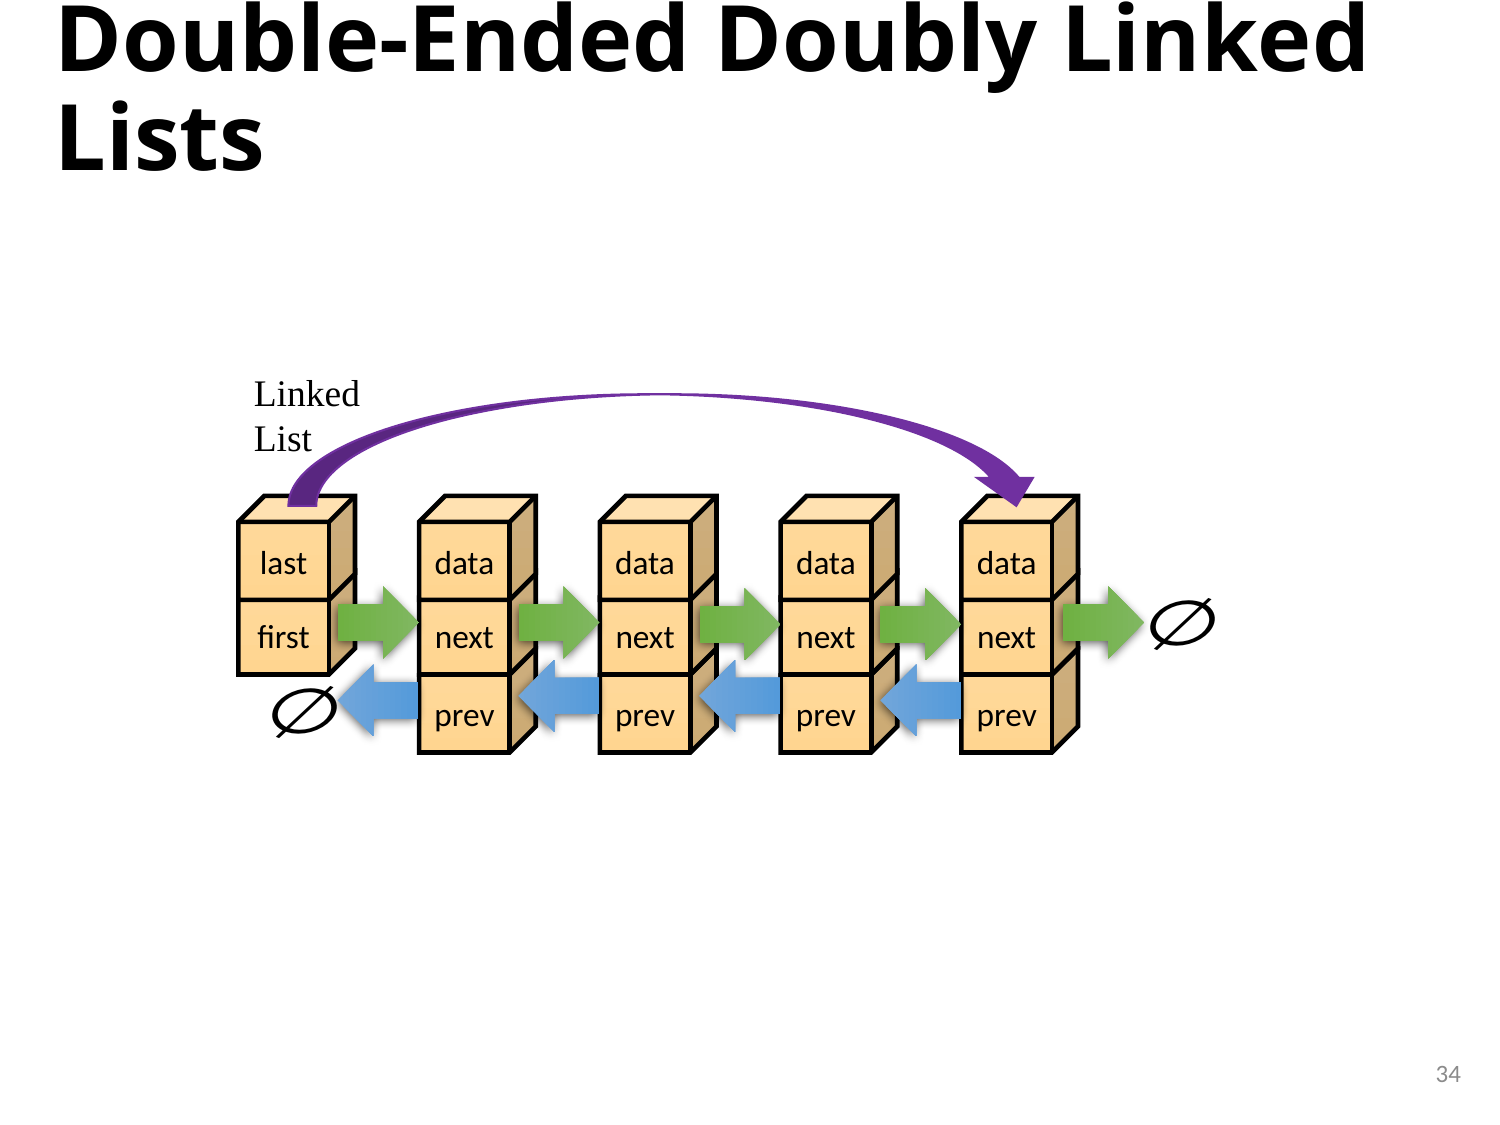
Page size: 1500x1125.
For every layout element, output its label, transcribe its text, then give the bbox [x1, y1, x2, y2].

text_box next [603, 497, 713, 521]
text_box data [599, 495, 718, 601]
text_box Linked List [238, 361, 385, 467]
text_box [518, 659, 600, 732]
text_box data [960, 495, 1079, 601]
text_box prev [780, 676, 895, 753]
text_box prev [960, 651, 1079, 753]
text_box [965, 497, 1075, 521]
text_box next [418, 601, 534, 676]
text_box data [418, 495, 537, 601]
text_box [338, 586, 420, 659]
text_box data [780, 495, 898, 601]
text_box [287, 393, 1035, 508]
text_box [1063, 586, 1145, 659]
text_box next [960, 601, 1077, 676]
text_box [880, 664, 962, 737]
text_box [699, 588, 781, 661]
text_box [241, 497, 352, 521]
text_box next [599, 601, 713, 676]
text_box next [780, 601, 894, 676]
text_box last [784, 497, 894, 521]
text_box first [237, 601, 354, 676]
slide_number 34 [1138, 1042, 1477, 1103]
text_box [699, 659, 781, 732]
text_box last [237, 495, 356, 601]
text_box [880, 588, 962, 661]
text_box [518, 586, 600, 659]
text_box prev [418, 676, 536, 753]
text_box [337, 664, 419, 737]
title Double-Ended Doubly Linked Lists [39, 22, 1461, 161]
text_box prev [599, 676, 717, 753]
text_box [422, 497, 532, 521]
